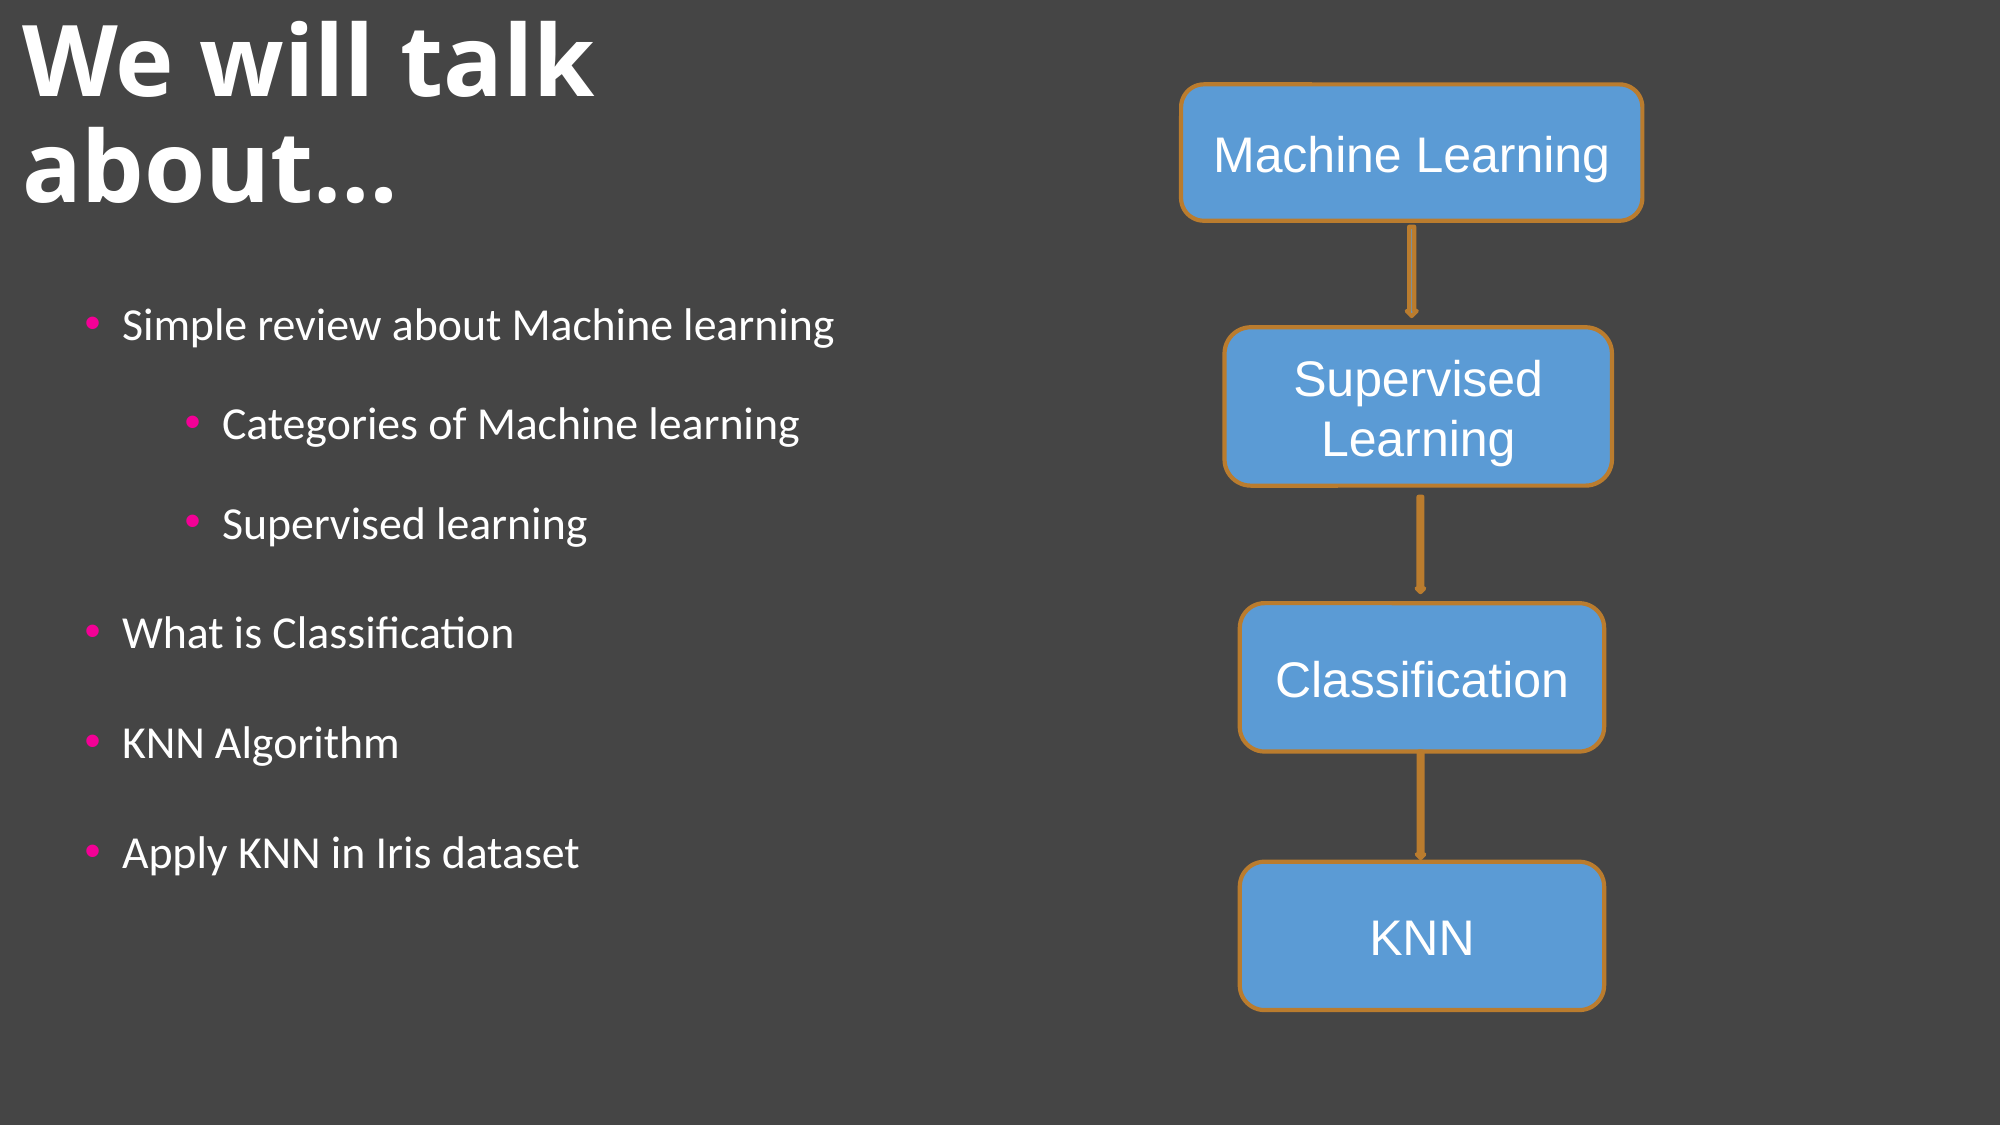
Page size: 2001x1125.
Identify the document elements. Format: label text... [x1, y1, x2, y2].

text_box Classification [1239, 603, 1605, 752]
list Simple review about Machine learning Categories of Machine learning Supervised learning What is Classification KNN Algorithm Apply KNN in Iris dataset [7, 232, 882, 905]
text_box [1416, 496, 1425, 593]
text_box KNN [1239, 861, 1605, 1011]
text_box Machine Learning [1181, 84, 1643, 221]
title We will talk about… [7, 2, 889, 233]
text_box [1406, 226, 1417, 317]
text_box Supervised Learning [1224, 327, 1613, 486]
text_box [1416, 751, 1425, 859]
